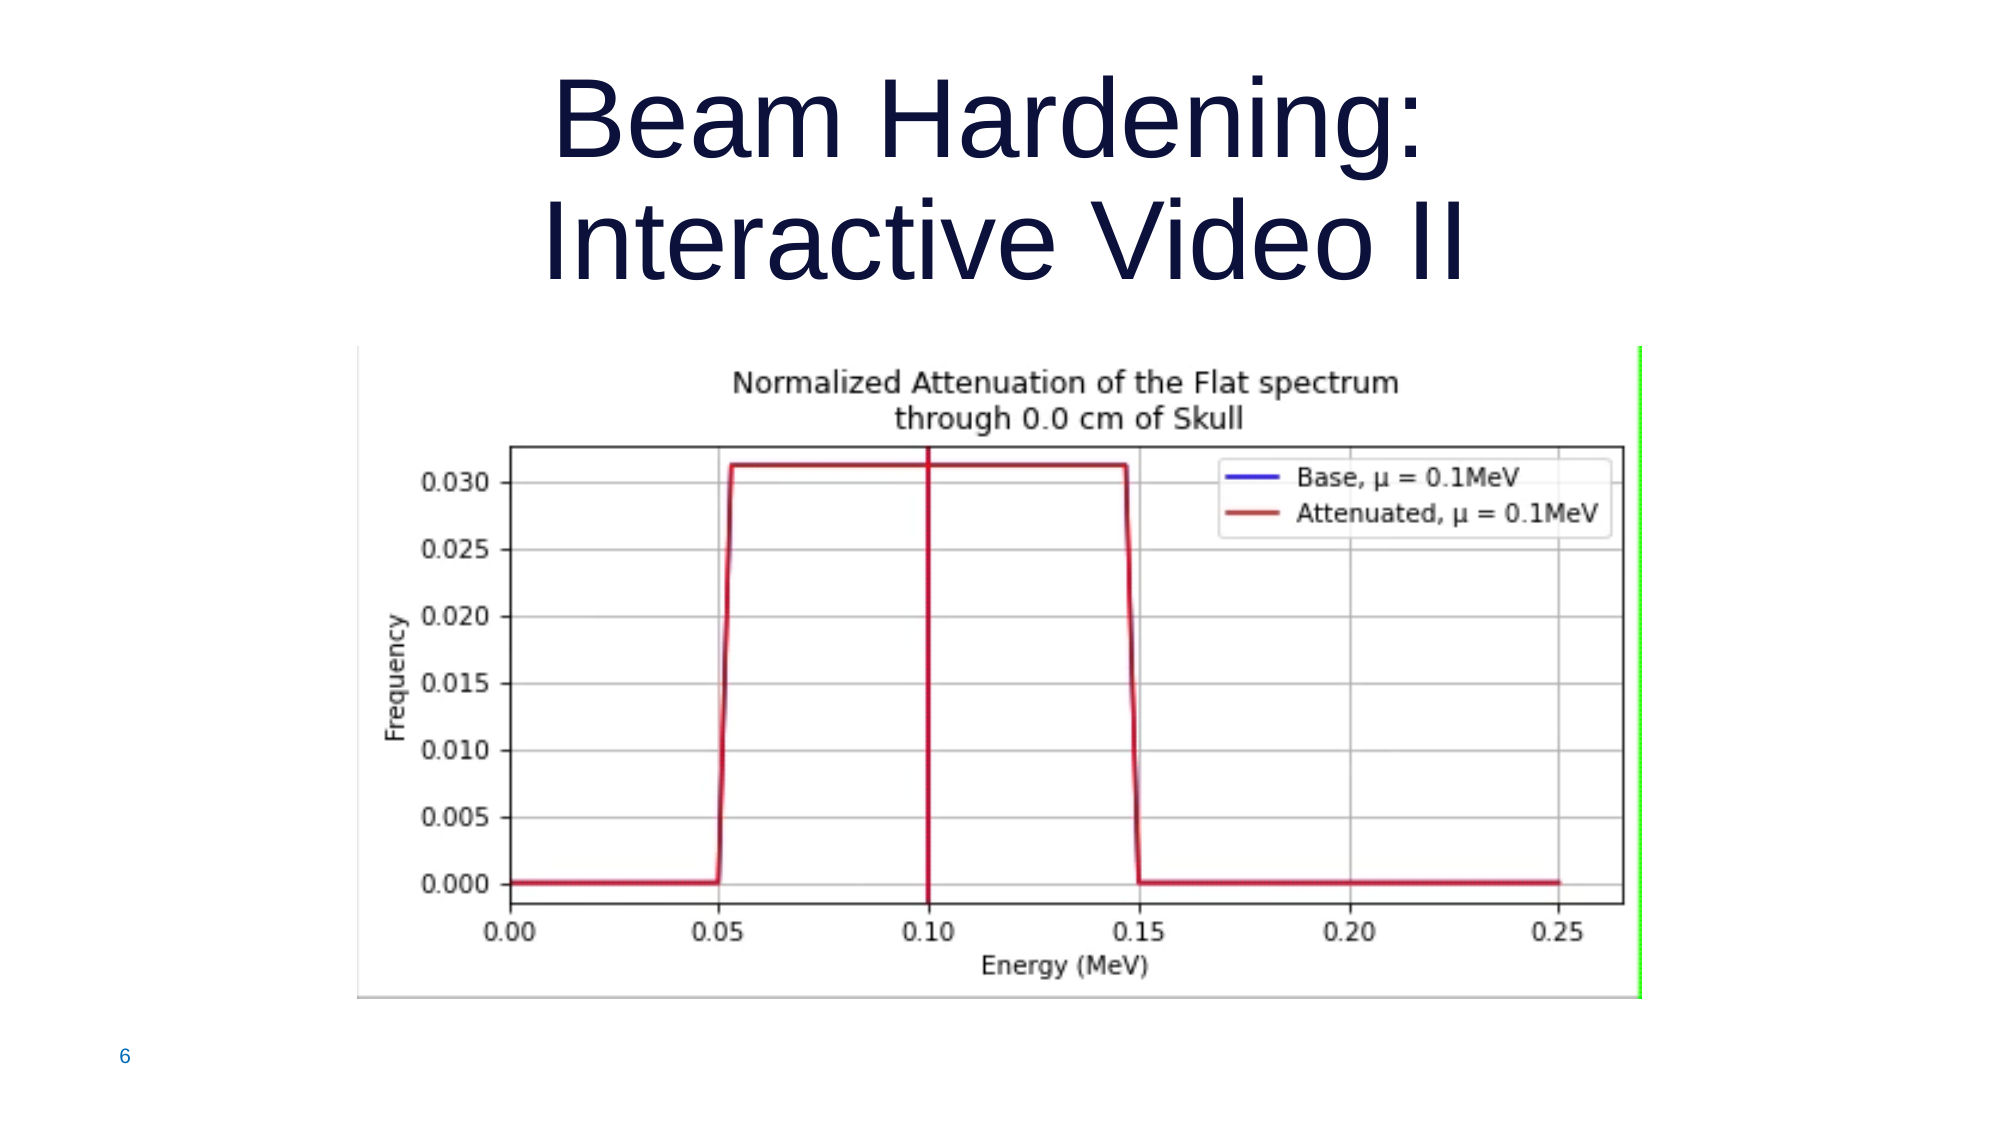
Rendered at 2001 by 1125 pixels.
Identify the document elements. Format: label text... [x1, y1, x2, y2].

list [357, 345, 1643, 999]
slide_number 6 [75, 1042, 143, 1103]
title Beam Hardening: Interactive Video II [142, 60, 1868, 198]
